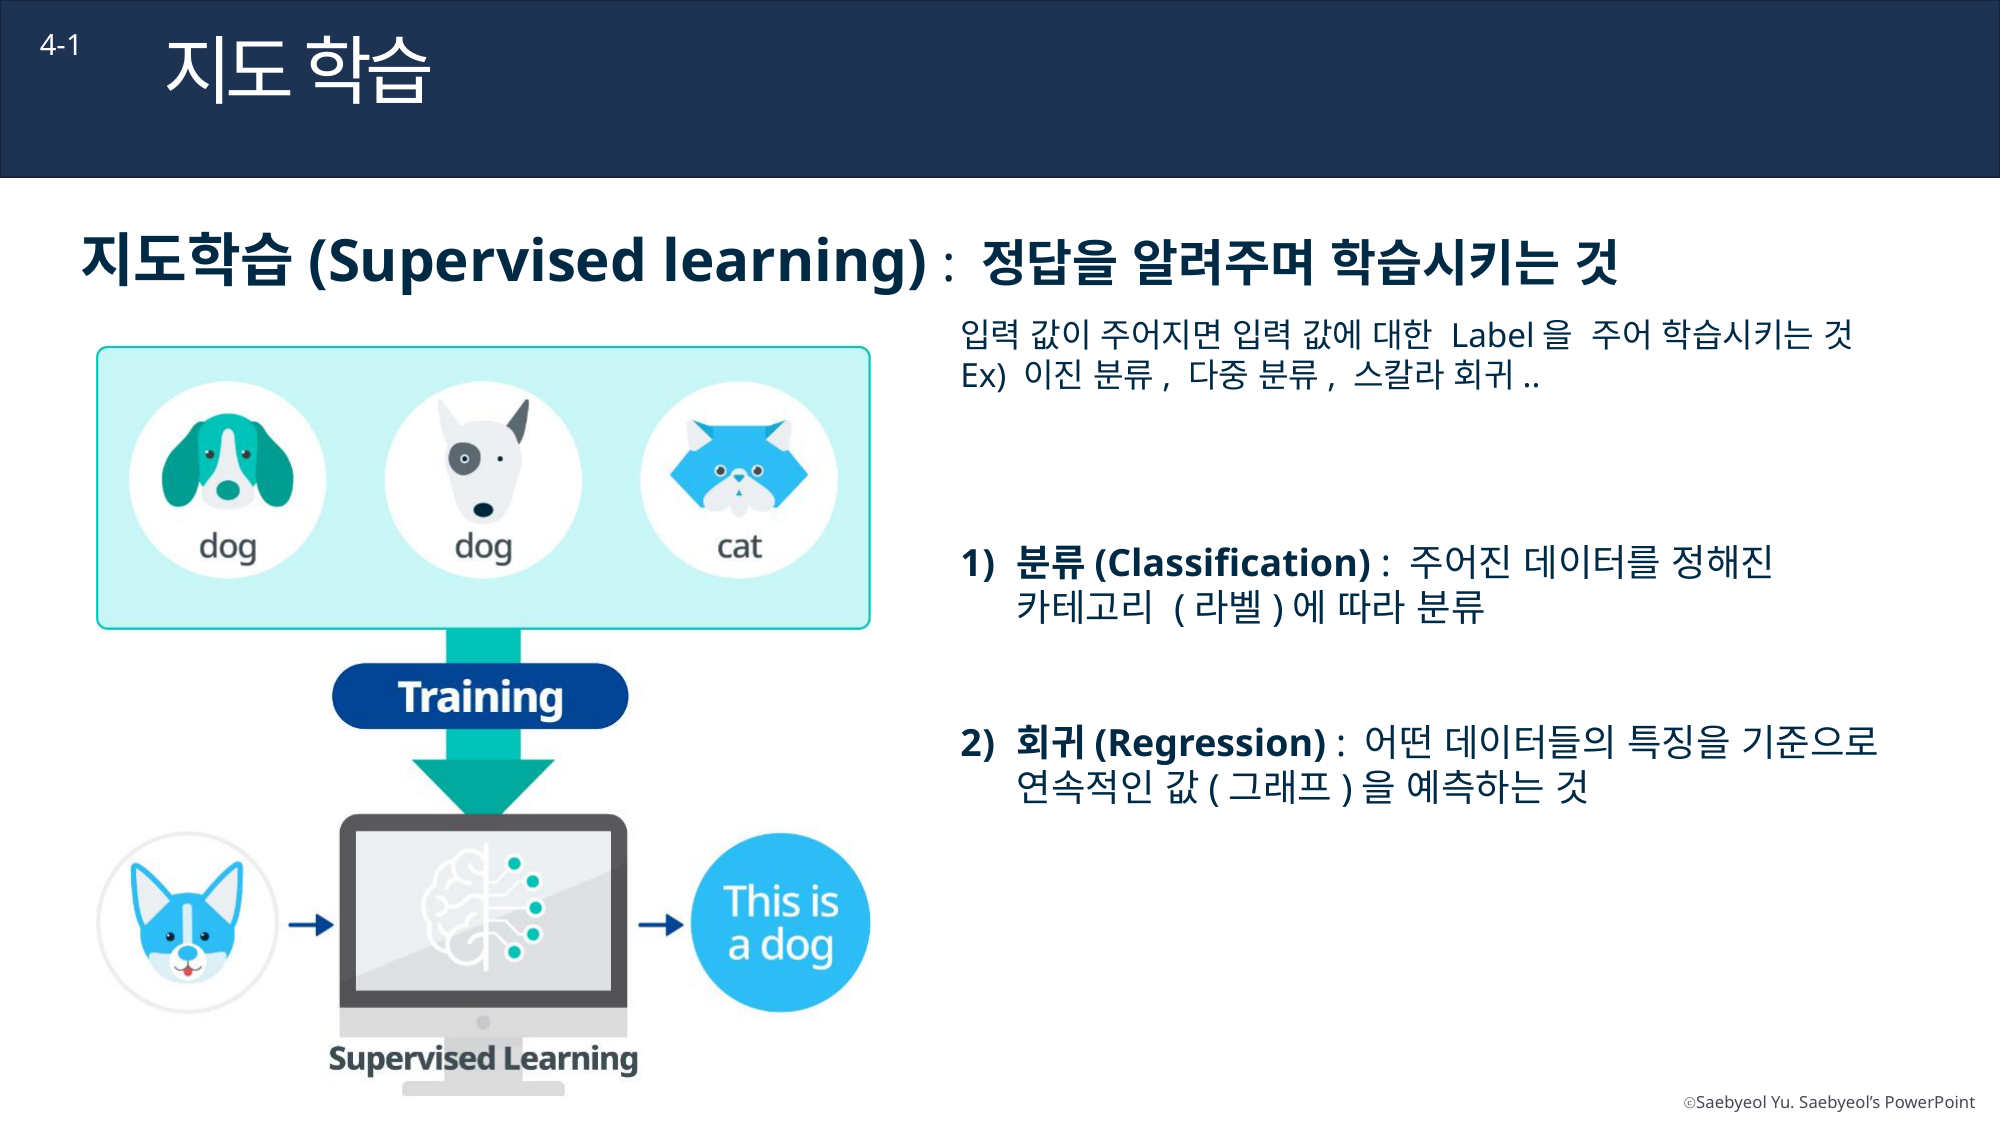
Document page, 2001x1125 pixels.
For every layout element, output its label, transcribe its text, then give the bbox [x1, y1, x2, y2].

text_box 4-1 [24, 19, 98, 104]
picture [96, 329, 871, 1104]
text_box [0, 0, 2000, 178]
text_box 분류(Classification) : 주어진 데이터를 정해진 카테고리 (라벨)에 따라 분류 회귀(Regression) : 어떤 데이터들의 특징을 기준으로 연속적인 값(그래프)을 예측하는 것 [945, 532, 1918, 817]
text_box 지도학습(Supervised learning) : 정답을 알려주며 학습시키는 것 [65, 215, 1950, 301]
text_box 입력 값이 주어지면 입력 값에 대한 Label을 주어 학습시키는 것 Ex) 이진 분류, 다중 분류, 스칼라 회귀.. [945, 306, 1964, 401]
text_box 지도 학습 [148, 16, 450, 122]
